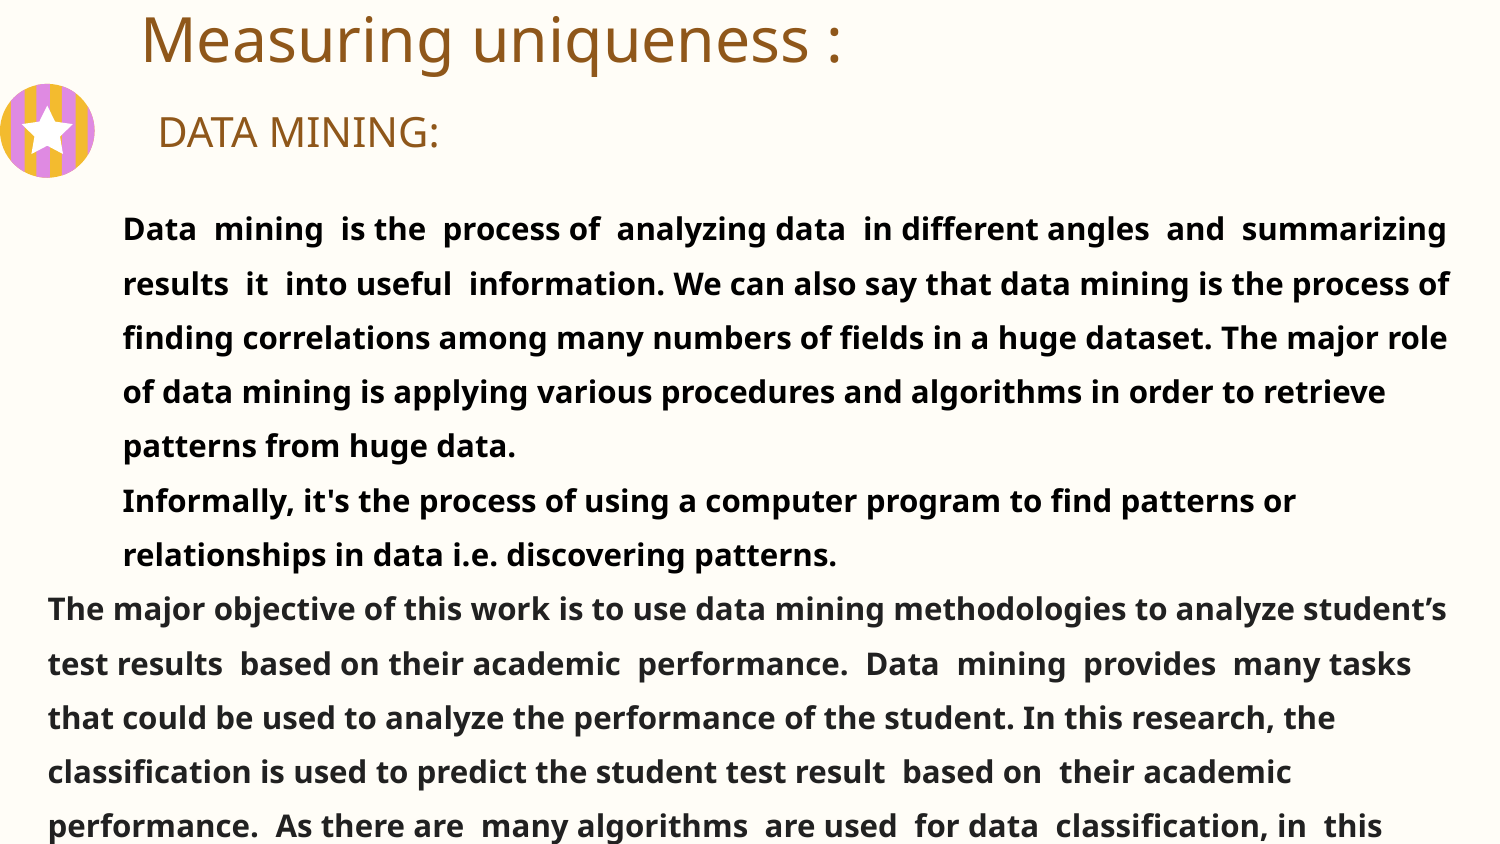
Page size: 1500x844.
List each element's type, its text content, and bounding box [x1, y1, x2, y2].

title Measuring uniqueness : [125, 0, 1392, 94]
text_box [0, 83, 95, 179]
subtitle DATA MINING: [137, 102, 460, 160]
list Data mining is the process of analyzing data in different angles and summarizing results it into useful information. We can also say that data mining is the process of finding correlations among many numbers of fields in a huge dataset. The major role of data mining is applying various procedures and algorithms in order to retrieve patterns from huge data. Informally, it's the process of using a computer program to find patterns or relationships in data i.e. discovering patterns. The major objective of this work is to use data mining methodologies to analyze student’s test results based on their academic performance. Data mining provides many tasks that could be used to analyze the performance of the student. In this research, the classification is used to predict the student test result based on their academic performance. As there are many algorithms are used for data classification, in this paper the decision tree method is used for classification. We are ultimately going to consider 3 different types of machine learning: Classification Learning Association Learning Numeric Learning [32, 177, 1484, 844]
